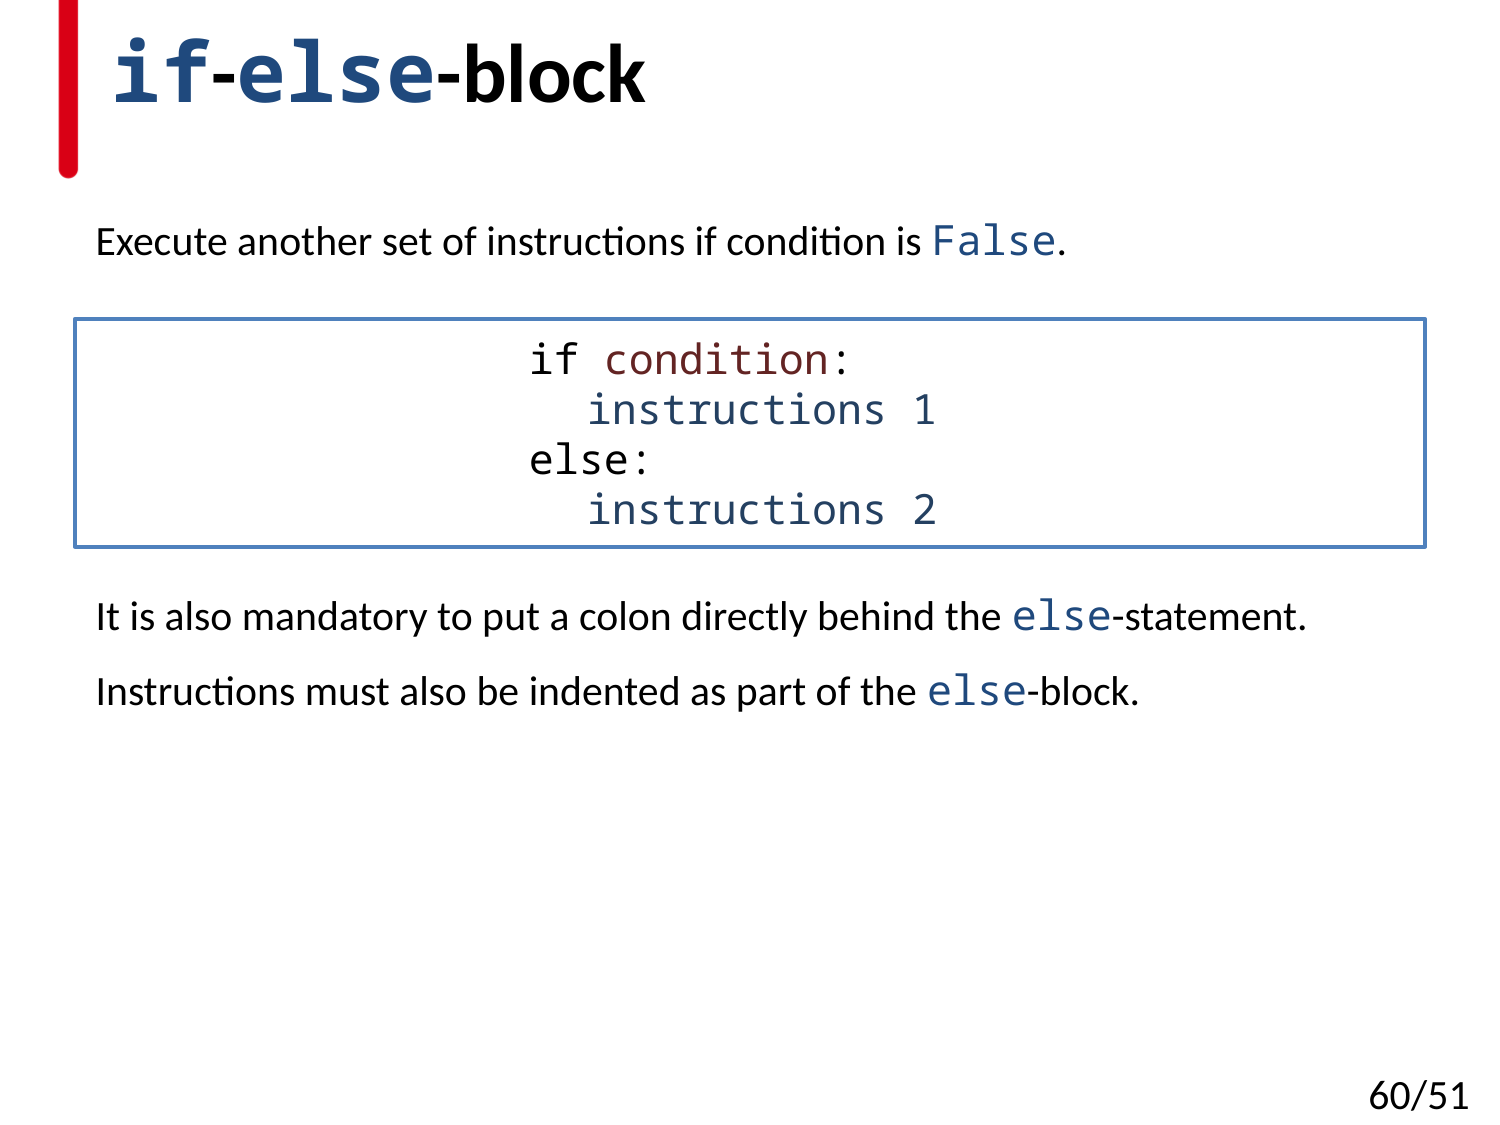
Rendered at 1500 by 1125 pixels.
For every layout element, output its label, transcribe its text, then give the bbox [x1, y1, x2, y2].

list Execute another set of instructions if condition is False. It is also mandatory to put a colon directly behind the else-statement. Instructions must also be indented as part of the else-block. [80, 206, 1470, 701]
picture [57, 0, 81, 200]
text_box if condition: instructions 1 else: instructions 2 [73, 317, 1427, 549]
title if-else-block [96, 0, 1500, 138]
